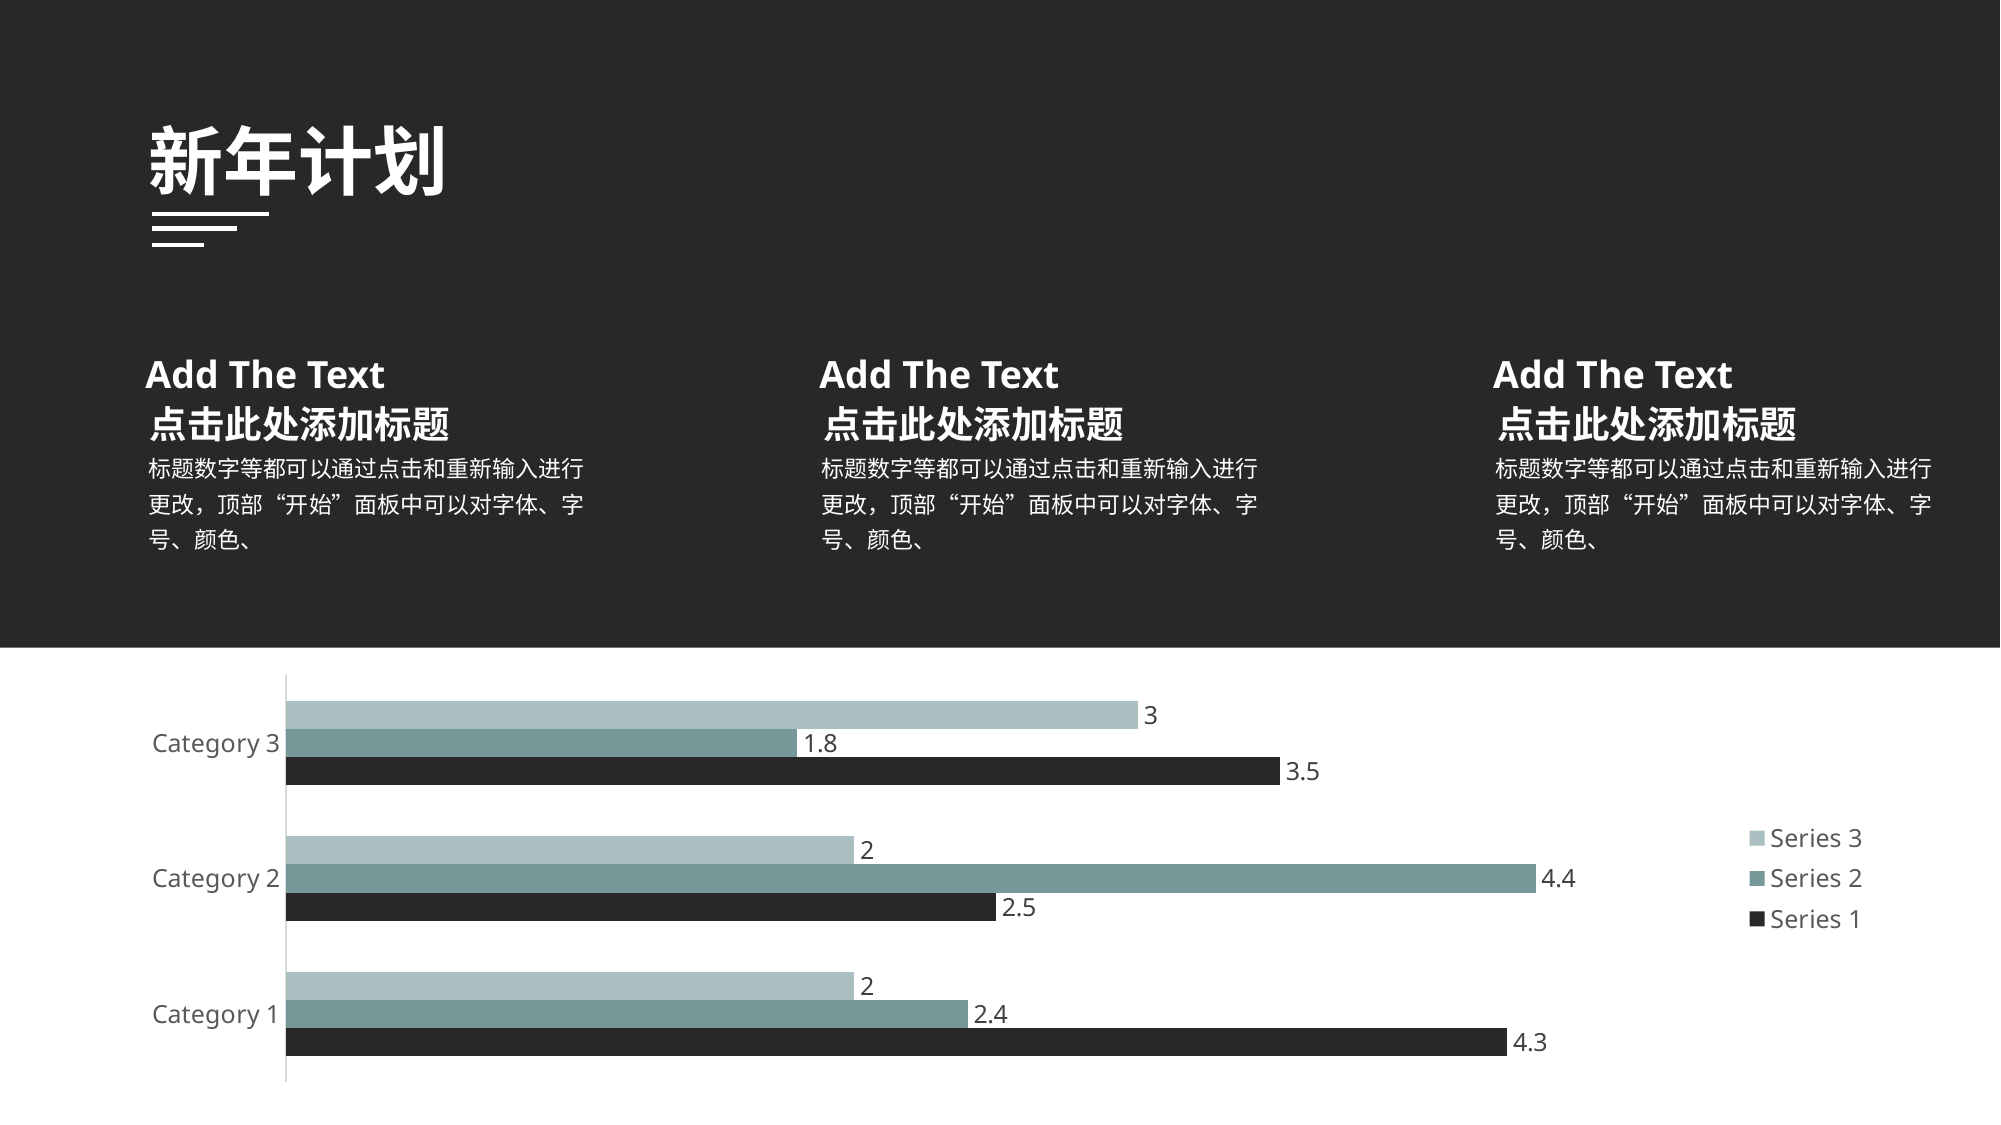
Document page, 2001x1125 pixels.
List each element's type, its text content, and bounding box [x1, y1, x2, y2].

text_box 点击此处添加标题 [808, 380, 1139, 454]
chart [116, 666, 1884, 1091]
text_box Add The Text [1478, 329, 1748, 404]
text_box Add The Text [804, 329, 1075, 404]
text_box 标题数字等都可以通过点击和重新输入进行更改，顶部“开始”面板中可以对字体、字号、颜色、 [133, 439, 604, 561]
list 新年计划 [133, 116, 724, 214]
text_box 标题数字等都可以通过点击和重新输入进行更改，顶部“开始”面板中可以对字体、字号、颜色、 [807, 439, 1278, 561]
text_box 点击此处添加标题 [1482, 380, 1813, 454]
text_box 标题数字等都可以通过点击和重新输入进行更改，顶部“开始”面板中可以对字体、字号、颜色、 [1480, 439, 1952, 561]
text_box 点击此处添加标题 [135, 380, 465, 454]
text_box Add The Text [130, 329, 401, 404]
